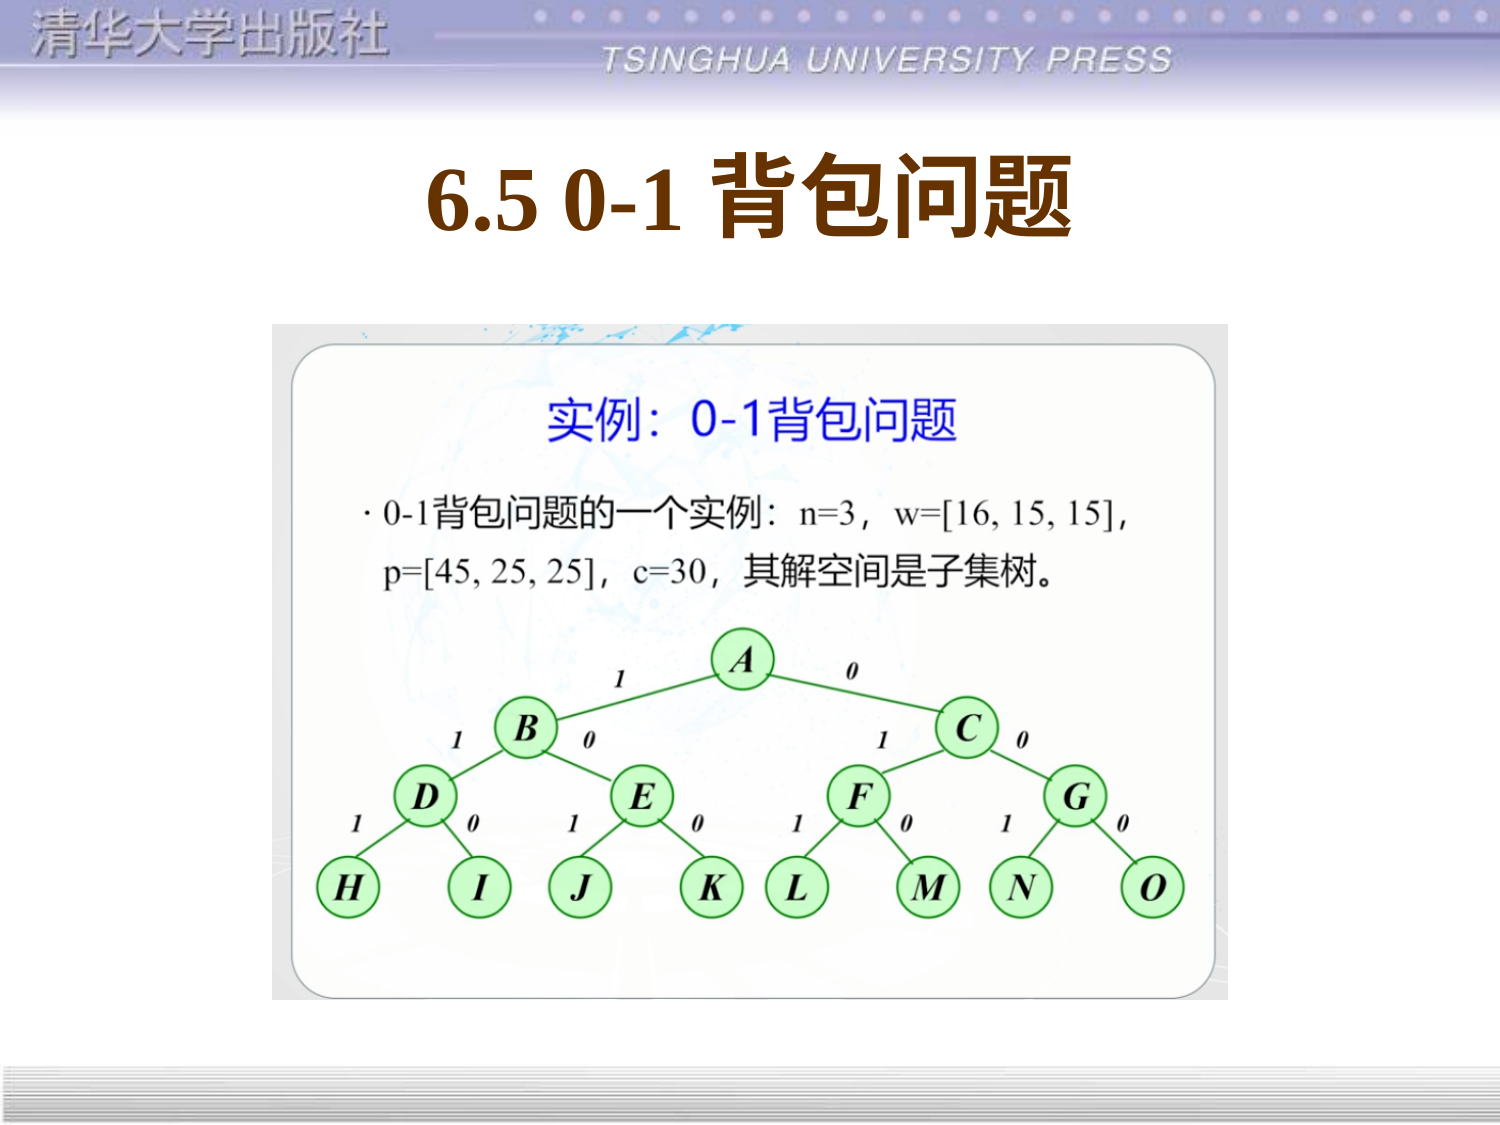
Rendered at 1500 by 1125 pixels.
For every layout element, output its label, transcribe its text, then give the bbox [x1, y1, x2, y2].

picture [0, 0, 1500, 1125]
title 6.5 0-1背包问题 [112, 99, 1388, 288]
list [272, 324, 1228, 1001]
